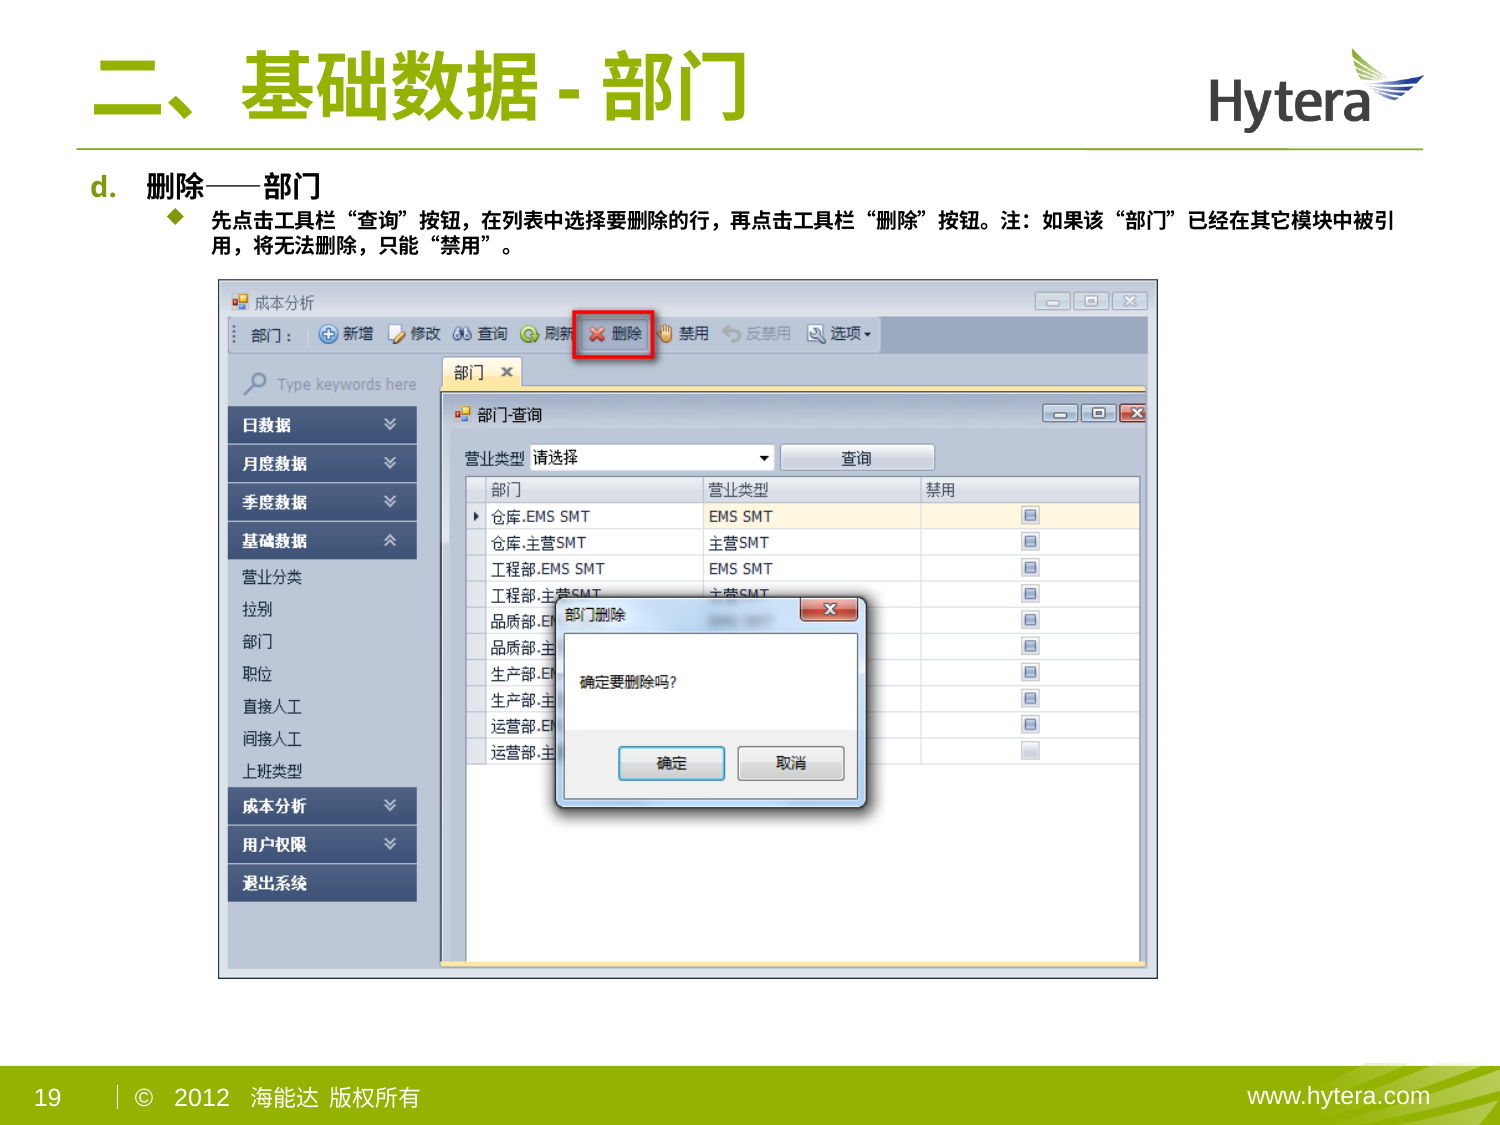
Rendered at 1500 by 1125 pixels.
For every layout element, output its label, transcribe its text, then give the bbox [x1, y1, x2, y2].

title 二、基础数据-部门 [75, 38, 1425, 131]
picture [218, 278, 1159, 979]
list 删除——部门 先点击工具栏“查询”按钮，在列表中选择要删除的行，再点击工具栏“删除”按钮。注：如果该“部门”已经在其它模块中被引用，将无法删除，只能“禁用”。 [75, 160, 1425, 1059]
picture [1135, 1063, 1500, 1125]
